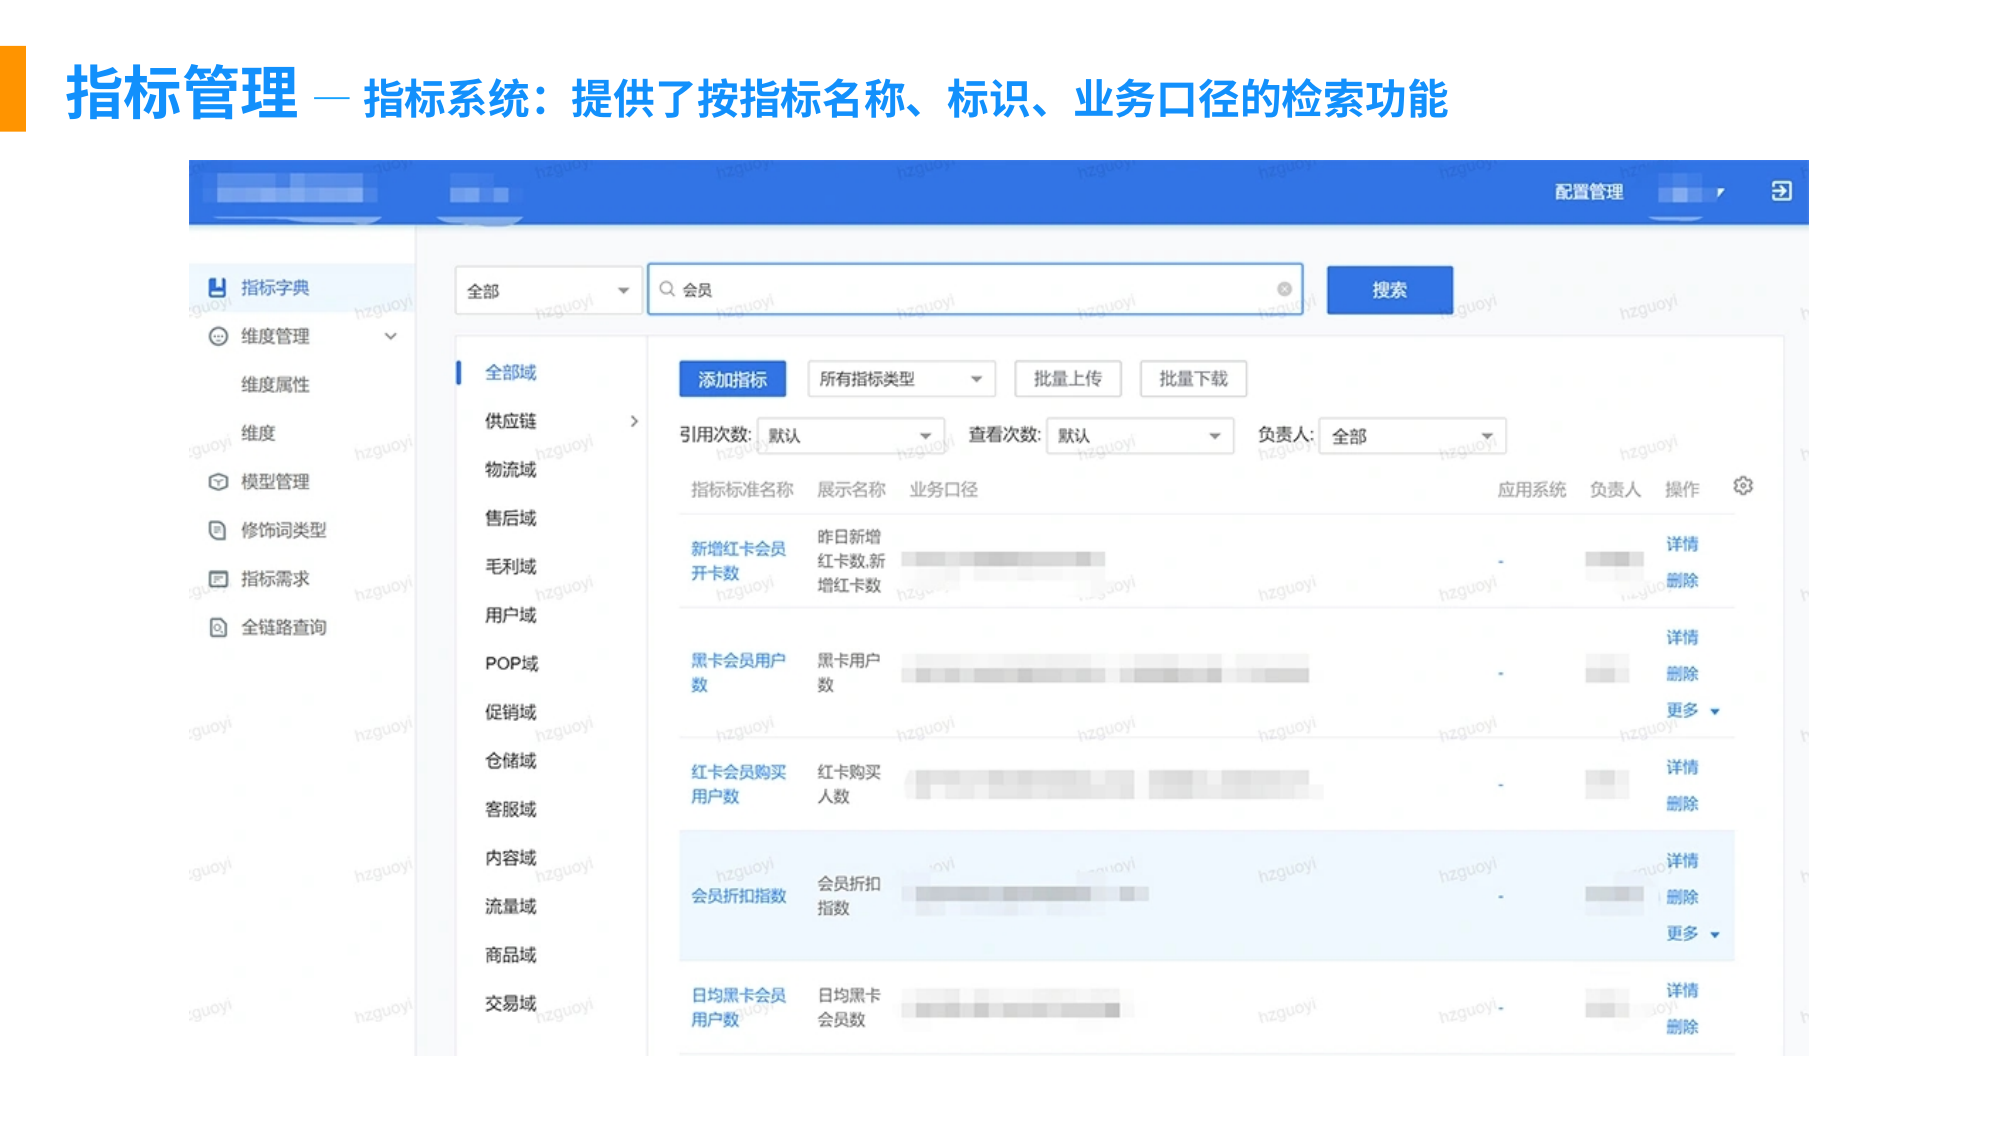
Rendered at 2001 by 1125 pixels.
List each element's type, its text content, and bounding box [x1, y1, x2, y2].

text_box 指标管理 — 指标系统：提供了按指标名称、标识、业务口径的检索功能 [50, 48, 1708, 134]
picture [189, 160, 1809, 1056]
